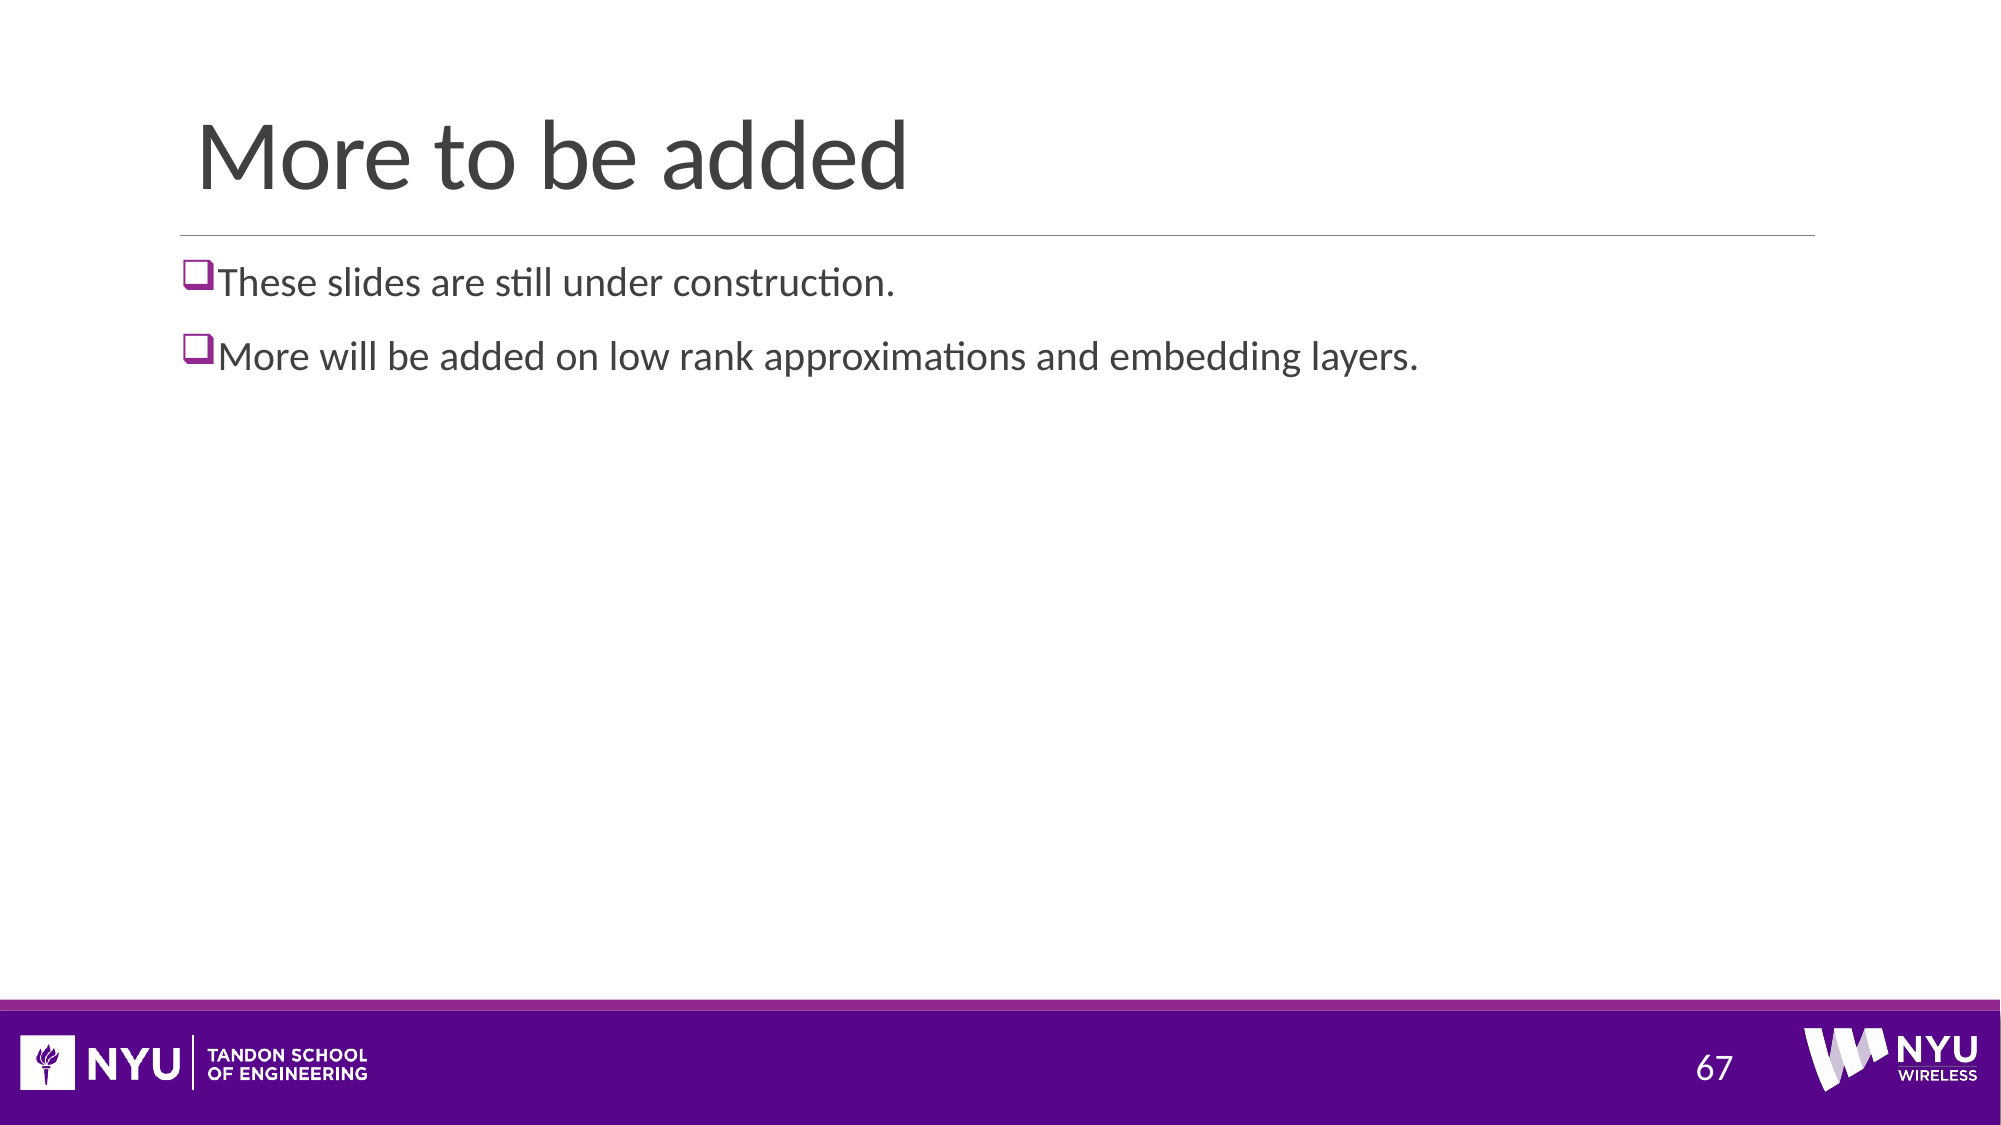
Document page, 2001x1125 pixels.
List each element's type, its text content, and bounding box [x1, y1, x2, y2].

list These slides are still under construction. More will be added on low rank approximations and embedding layers. [180, 252, 1830, 963]
slide_number 67 [1533, 1035, 1749, 1096]
title More to be added [180, 47, 1830, 218]
